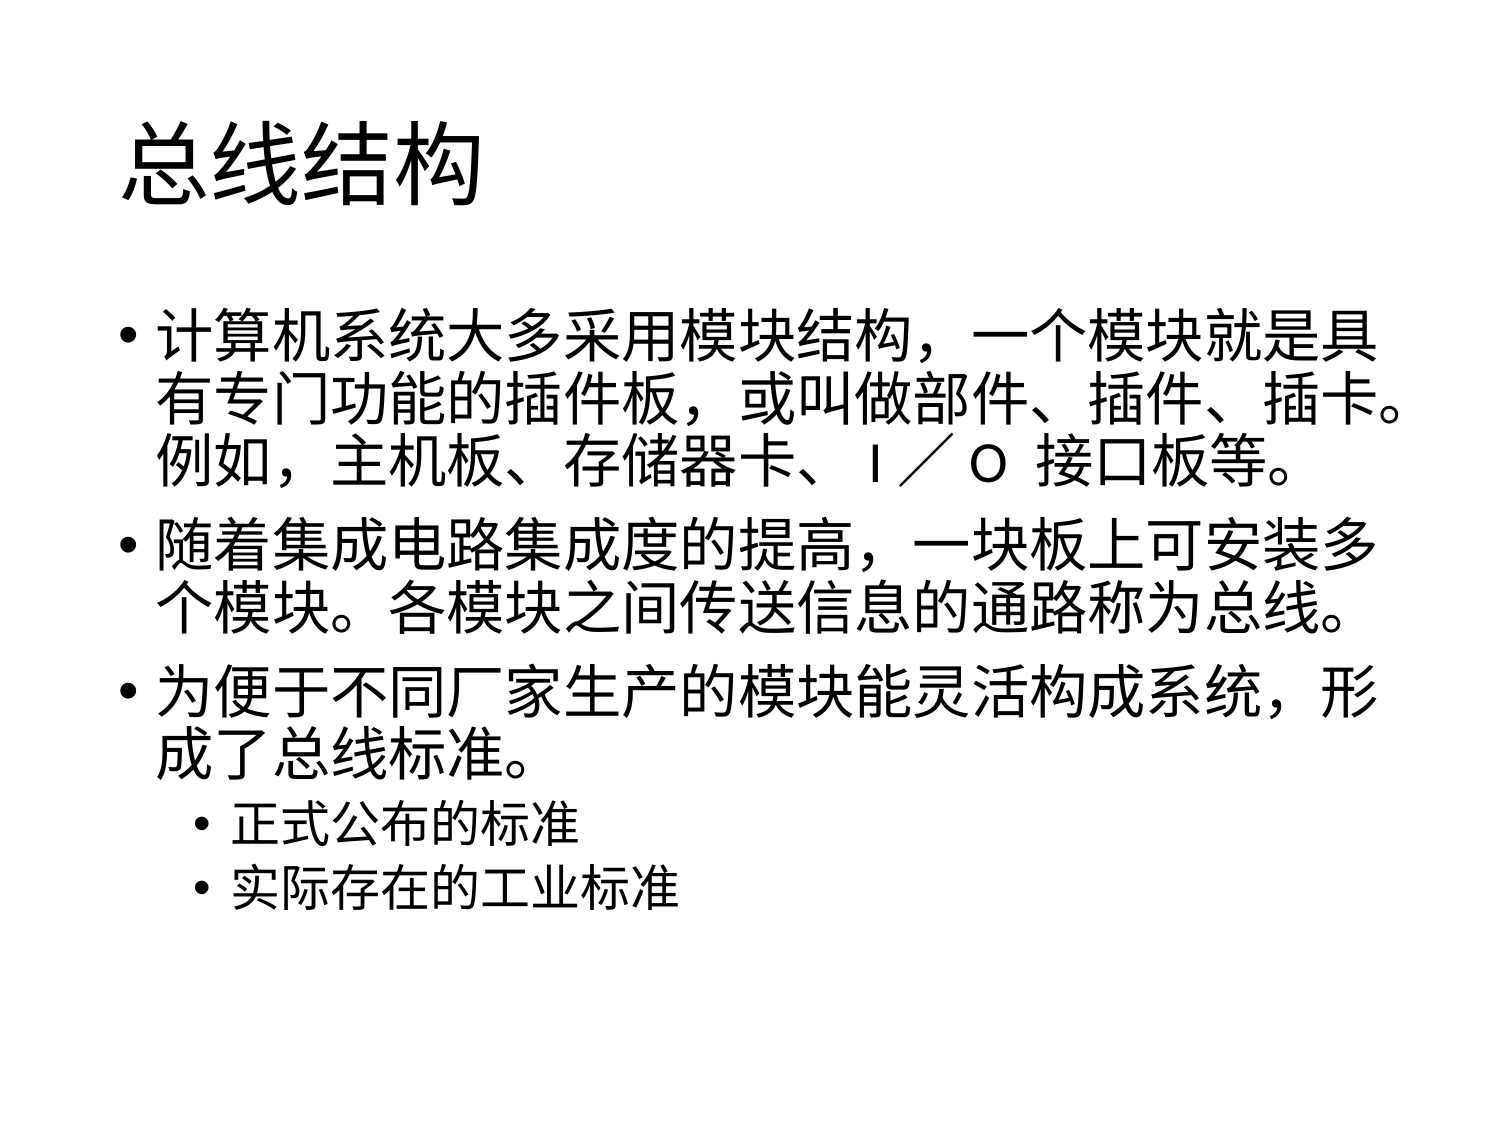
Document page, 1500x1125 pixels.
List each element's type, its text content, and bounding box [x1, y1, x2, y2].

list 计算机系统大多采用模块结构，一个模块就是具有专门功能的插件板，或叫做部件、插件、插卡。例如，主机板、存储器卡、I／O 接口板等。 随着集成电路集成度的提高，一块板上可安装多个模块。各模块之间传送信息的通路称为总线。 为便于不同厂家生产的模块能灵活构成系统，形成了总线标准。 正式公布的标准 实际存在的工业标准 [103, 299, 1397, 1014]
title 总线结构 [103, 59, 1397, 278]
